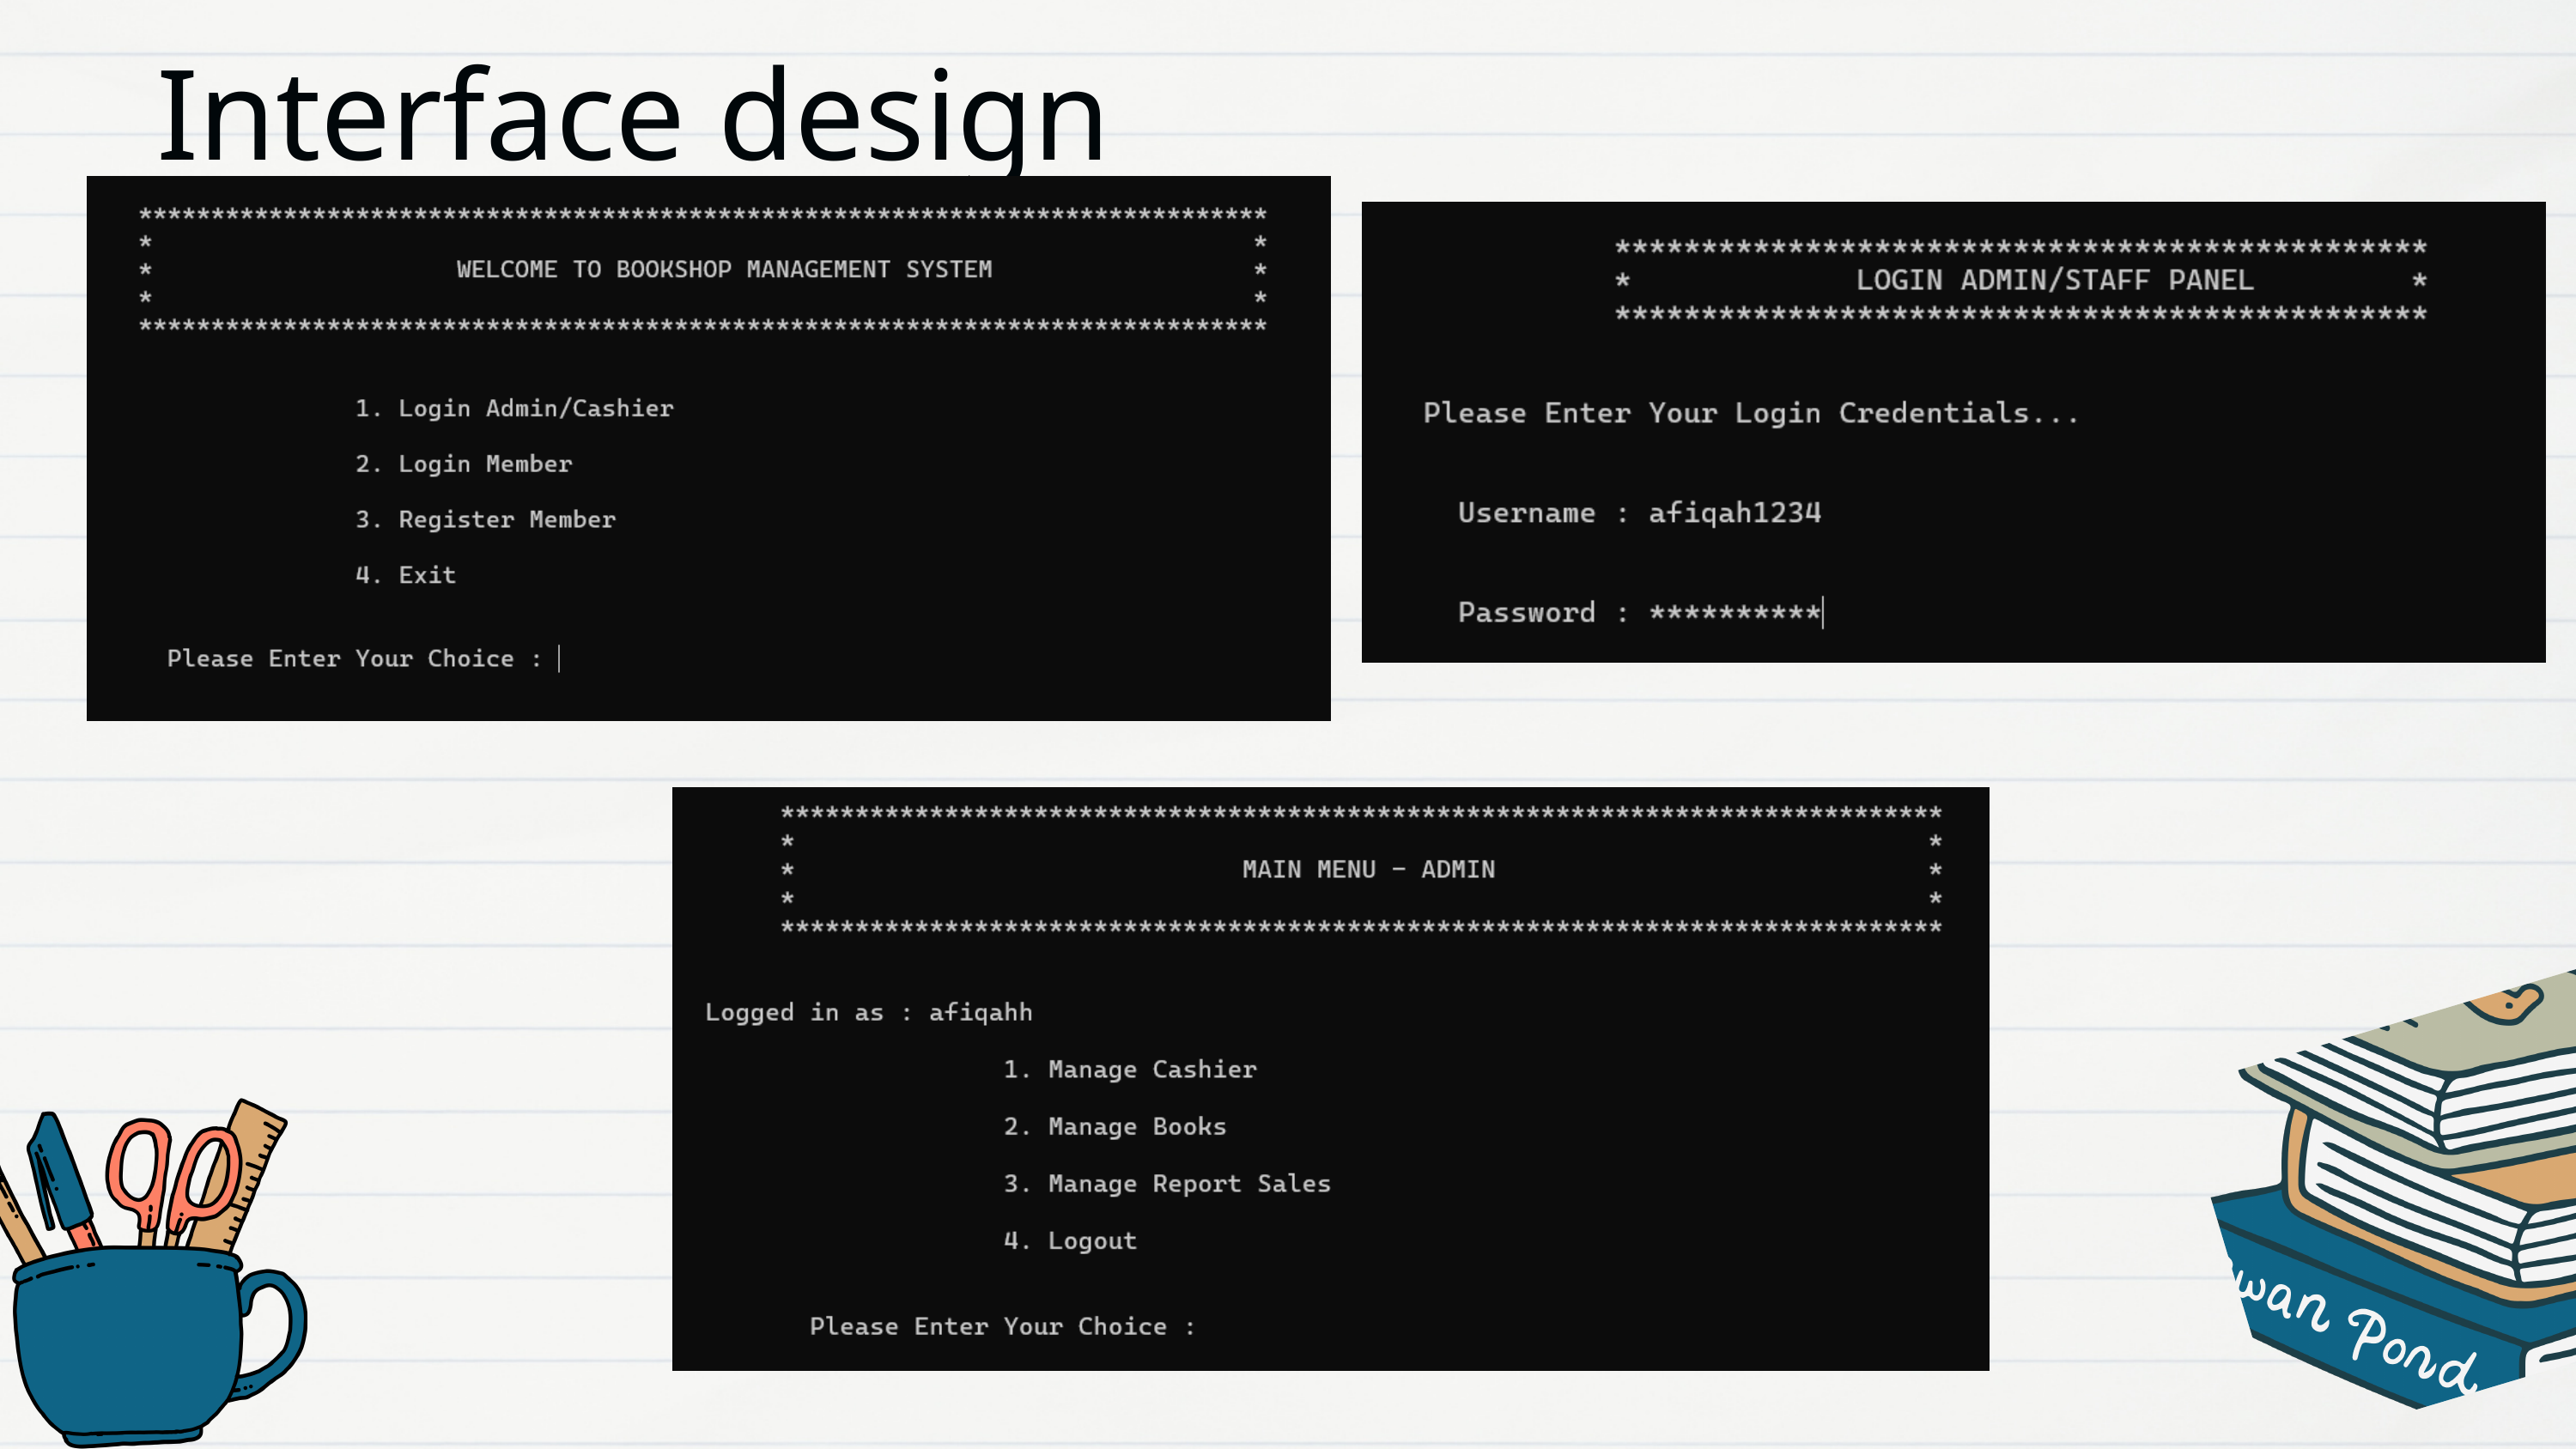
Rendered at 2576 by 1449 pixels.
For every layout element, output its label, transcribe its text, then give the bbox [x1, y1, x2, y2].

text_box [0, 1098, 308, 1449]
text_box [0, 0, 2576, 1449]
picture [86, 176, 1332, 721]
picture [672, 787, 1990, 1371]
text_box Interface design [44, 10, 1224, 185]
text_box [2178, 969, 2576, 1449]
picture [1362, 202, 2547, 664]
